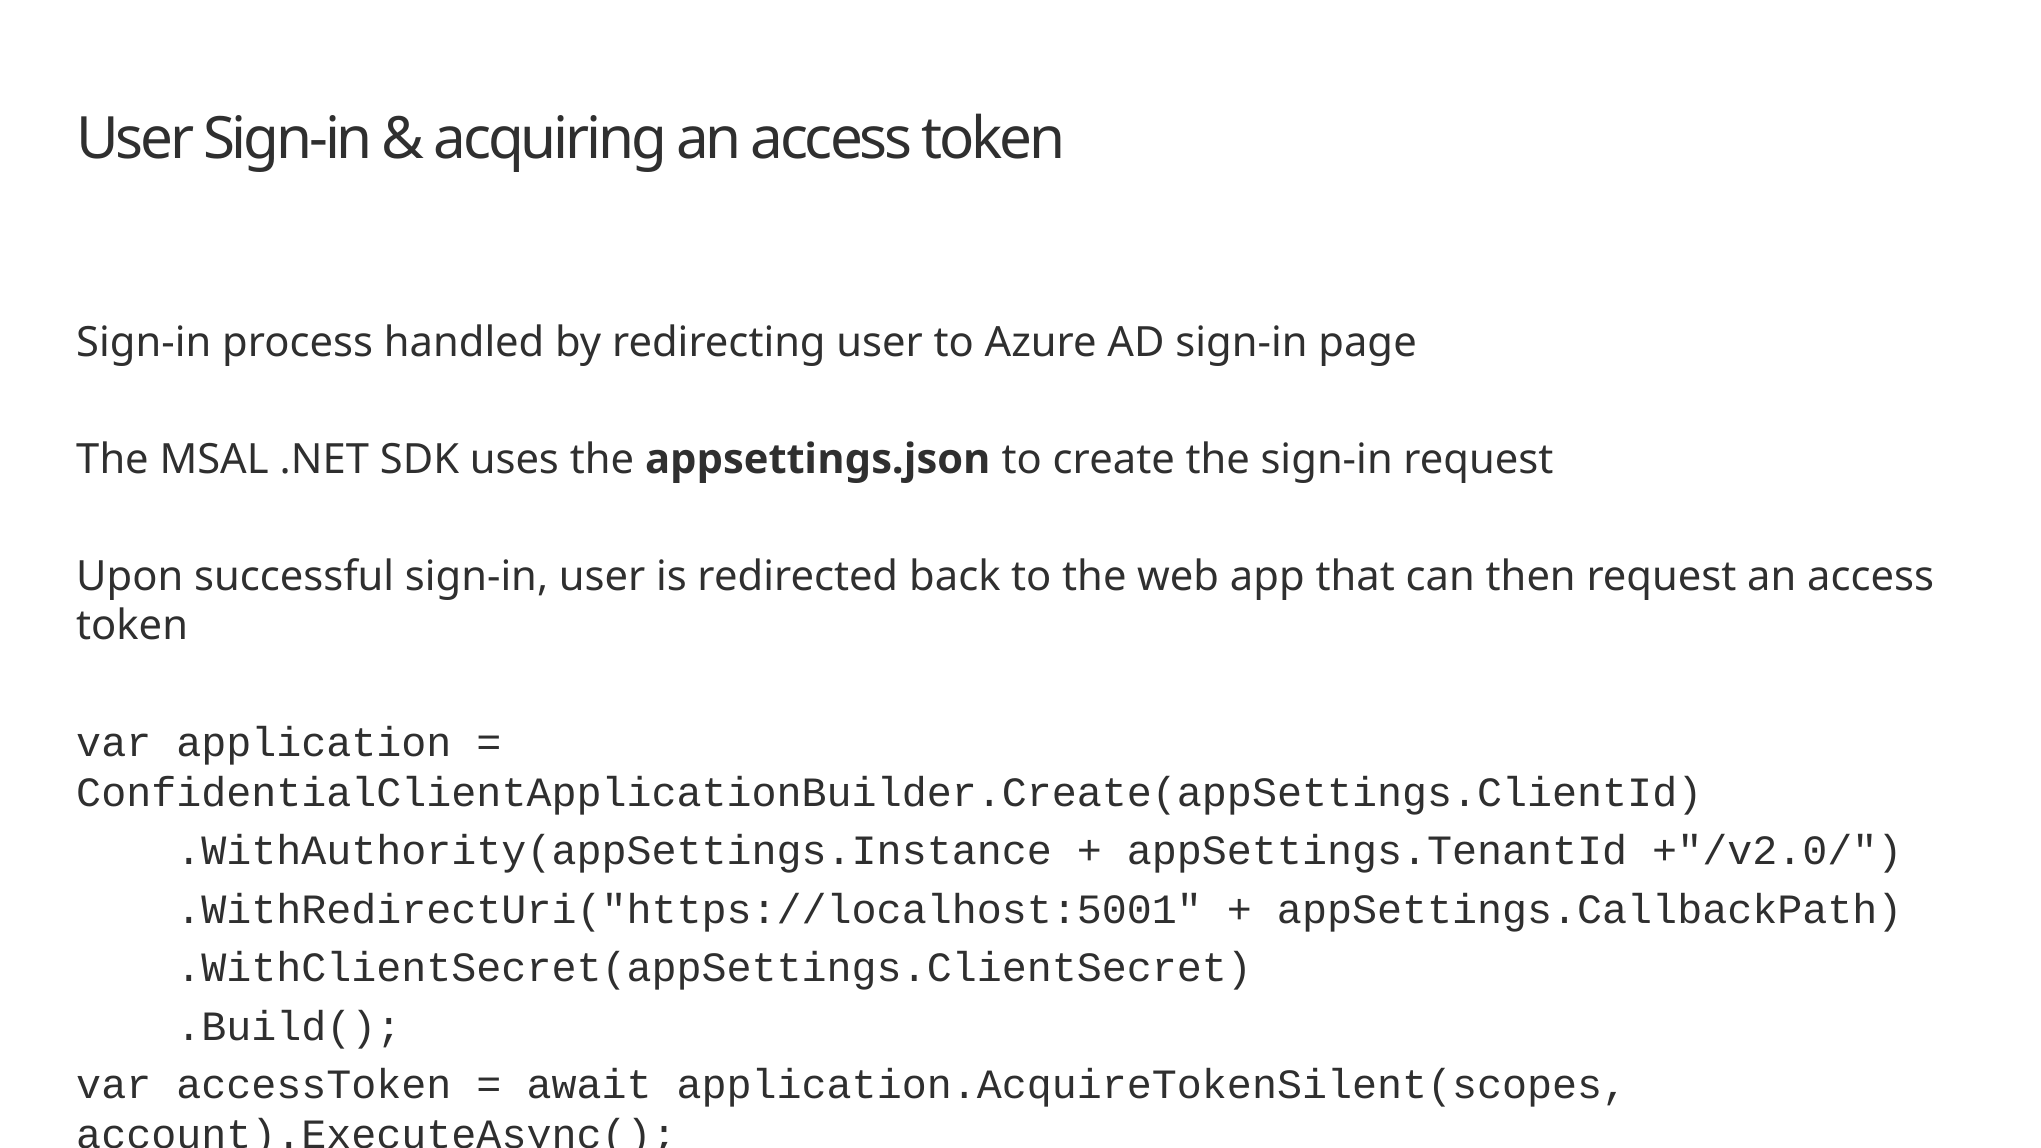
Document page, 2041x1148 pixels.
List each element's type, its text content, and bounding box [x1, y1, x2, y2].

list Sign-in process handled by redirecting user to Azure AD sign-in page The MSAL .NET SDK uses the appsettings.json to create the sign-in request Upon successful sign-in, user is redirected back to the web app that can then request an access token var application = ConfidentialClientApplicationBuilder.Create(appSettings.ClientId) .WithAuthority(appSettings.Instance + appSettings.TenantId +"/v2.0/") .WithRedirectUri("https://localhost:5001" + appSettings.CallbackPath) .WithClientSecret(appSettings.ClientSecret) .Build(); var accessToken = await application.AcquireTokenSilent(scopes, account).ExecuteAsync(); [76, 314, 1969, 1133]
title User Sign-in & acquiring an access token [76, 103, 1969, 172]
